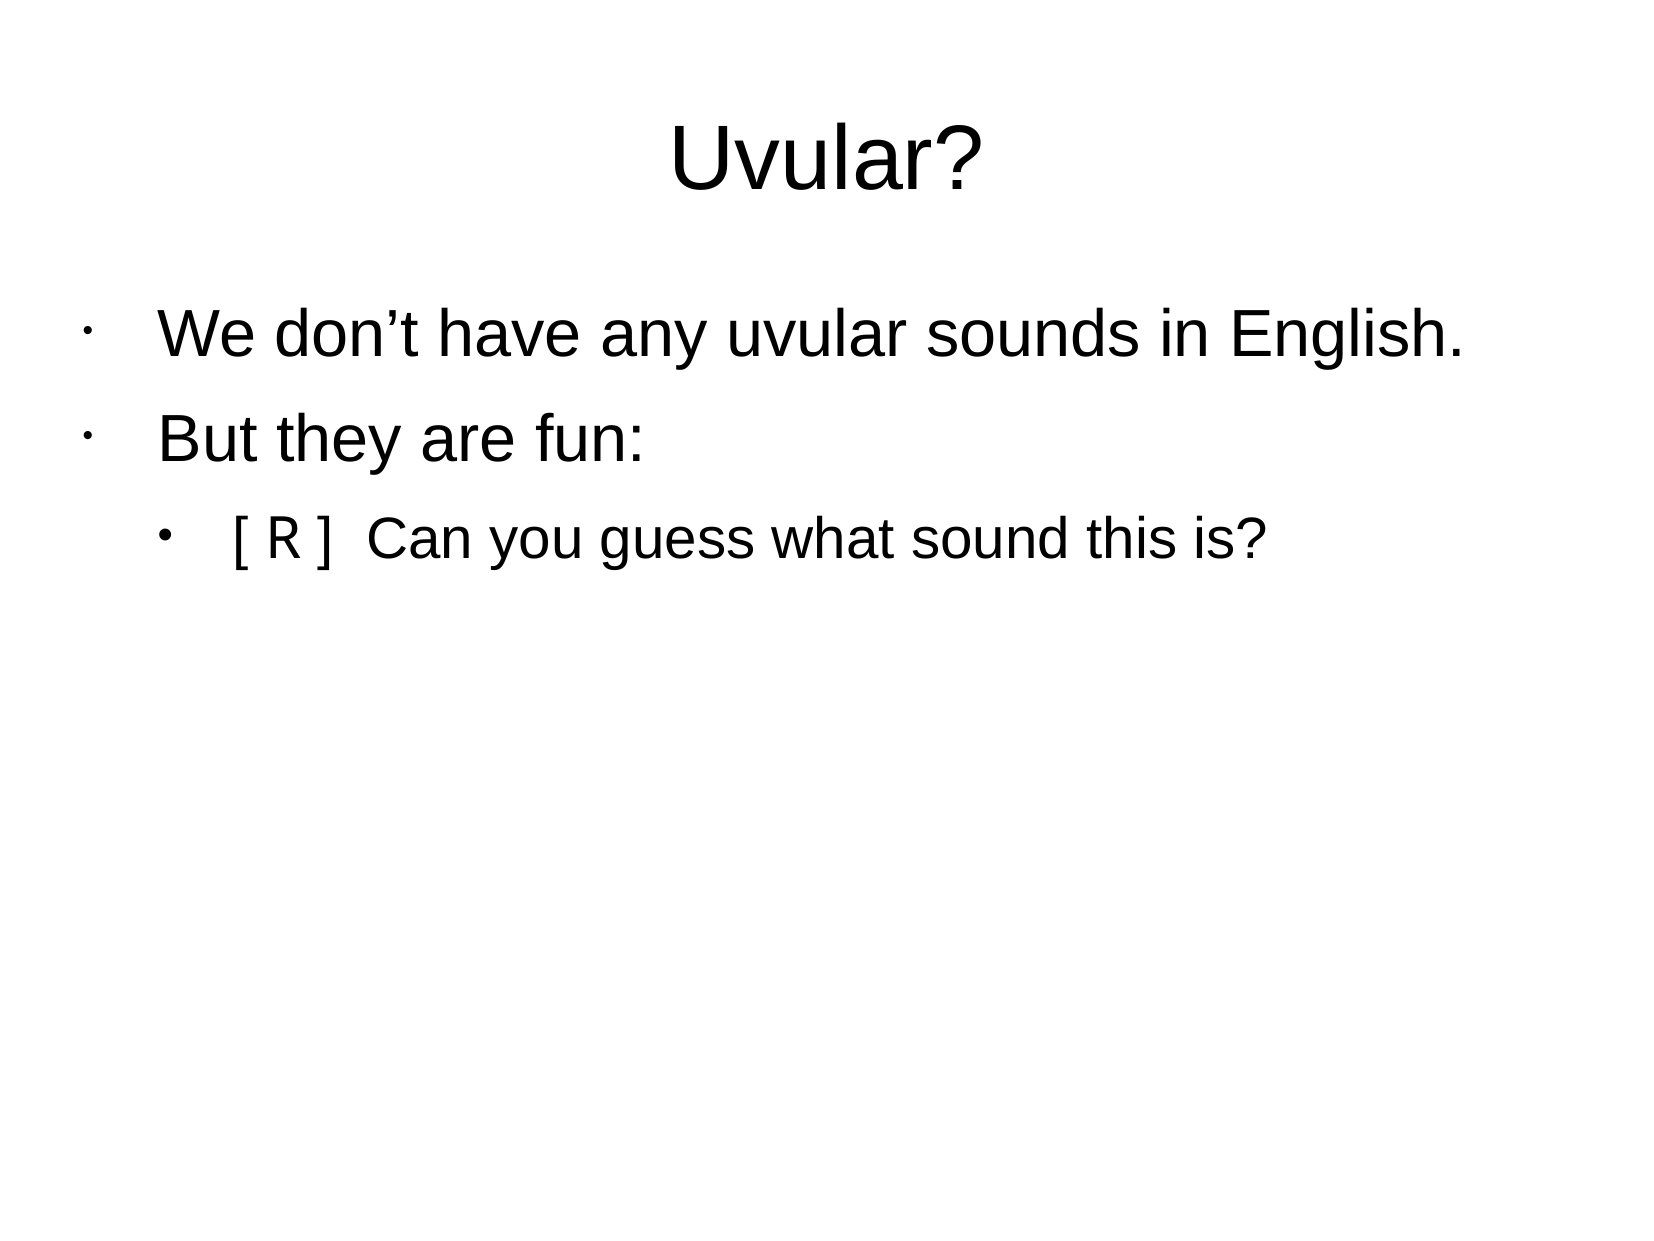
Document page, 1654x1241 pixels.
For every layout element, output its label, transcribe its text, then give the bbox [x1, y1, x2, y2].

text_box Uvular? [82, 49, 1571, 257]
text_box We don’t have any uvular sounds in English. But they are fun: [ R ] Can you guess what sound this is? [82, 290, 1538, 1010]
